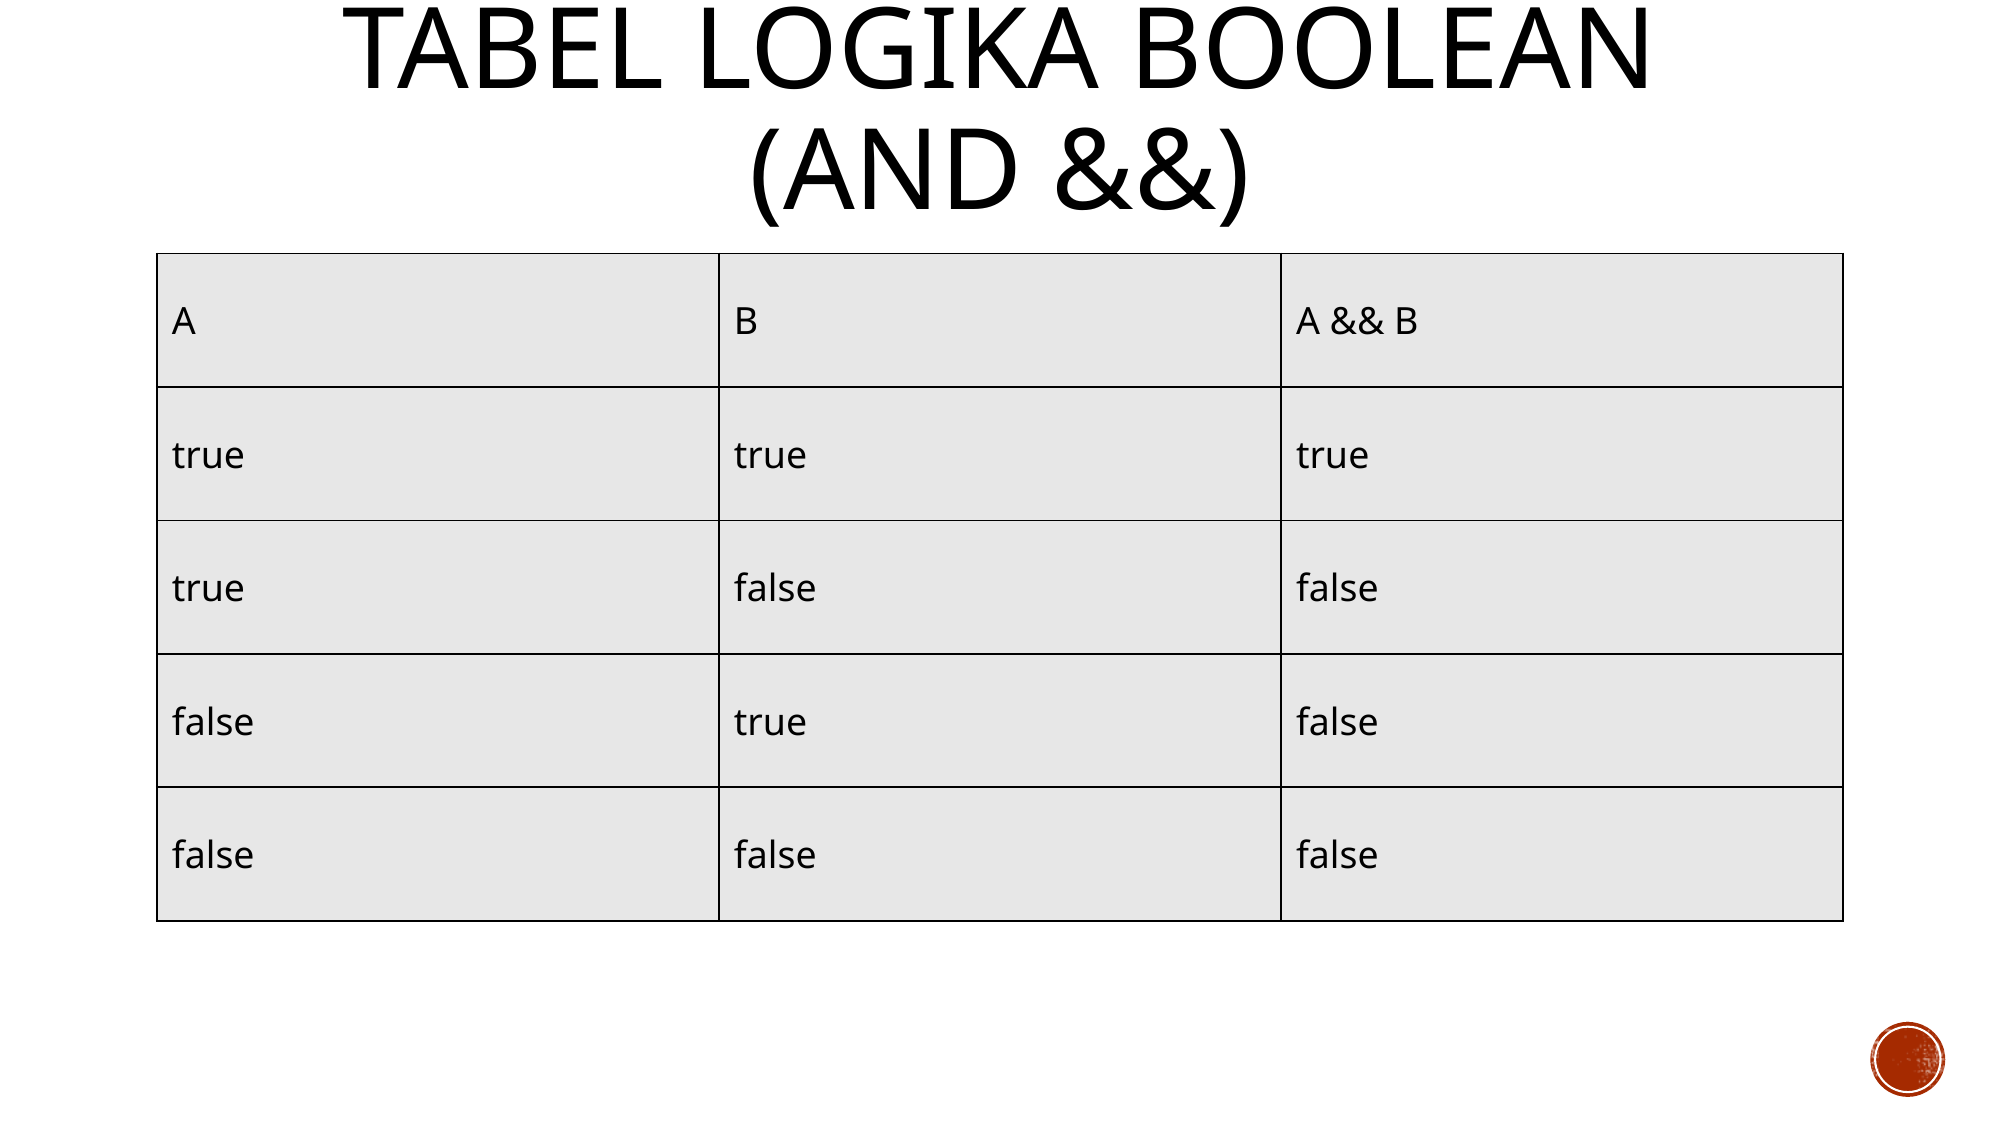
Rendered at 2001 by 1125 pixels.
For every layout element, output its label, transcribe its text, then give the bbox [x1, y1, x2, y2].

title Tabel logika Boolean (AND &&) [301, 28, 1699, 198]
table_cell false [158, 788, 718, 920]
table_cell true [158, 521, 718, 653]
table_cell false [1282, 788, 1842, 920]
table_cell true [158, 388, 718, 520]
table_cell false [720, 788, 1280, 920]
table_cell true [720, 655, 1280, 786]
table_cell false [1282, 655, 1842, 786]
table_cell false [158, 655, 718, 786]
table_cell false [1282, 521, 1842, 653]
table_cell true [1282, 388, 1842, 520]
table_cell false [720, 521, 1280, 653]
table_cell true [720, 388, 1280, 520]
table_header B [720, 254, 1280, 386]
table_header A && B [1282, 254, 1842, 386]
table_header A [158, 254, 718, 386]
